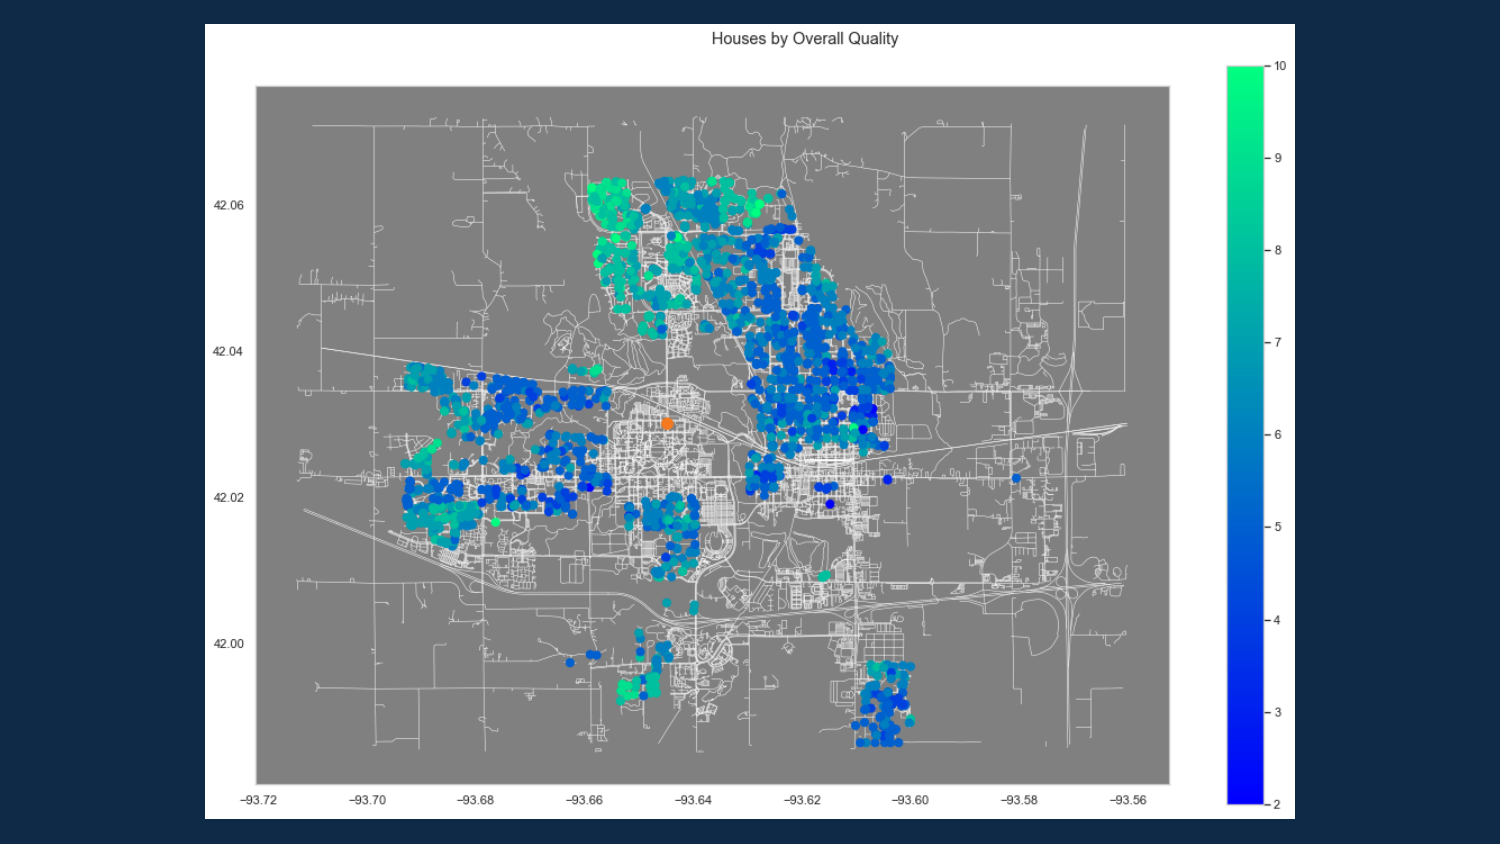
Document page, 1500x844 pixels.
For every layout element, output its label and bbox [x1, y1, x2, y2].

picture [205, 24, 1295, 819]
